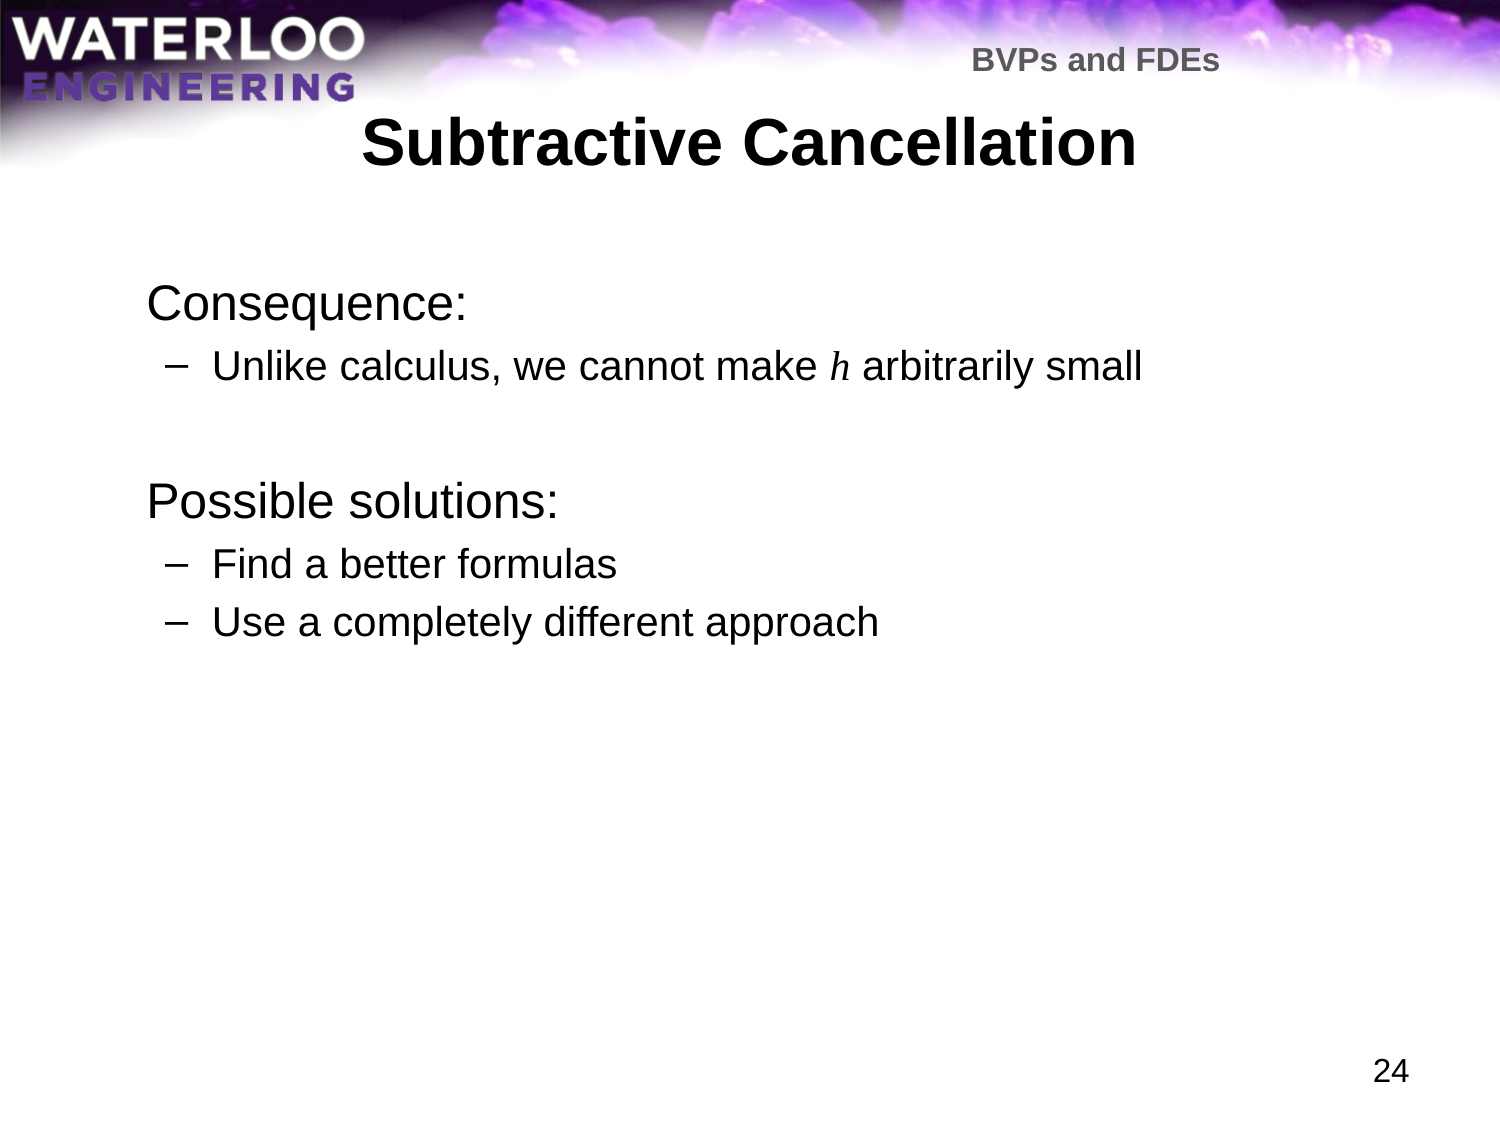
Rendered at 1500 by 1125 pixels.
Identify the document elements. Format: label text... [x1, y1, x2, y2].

picture [0, 0, 1500, 1125]
title Subtractive Cancellation [74, 44, 1426, 233]
slide_number 24 [1296, 1036, 1425, 1097]
list Consequence: Unlike calculus, we cannot make h arbitrarily small Possible solutions: Find a better formulas Use a completely different approach [74, 262, 1426, 1020]
footer BVPs and FDEs [535, 31, 1236, 74]
